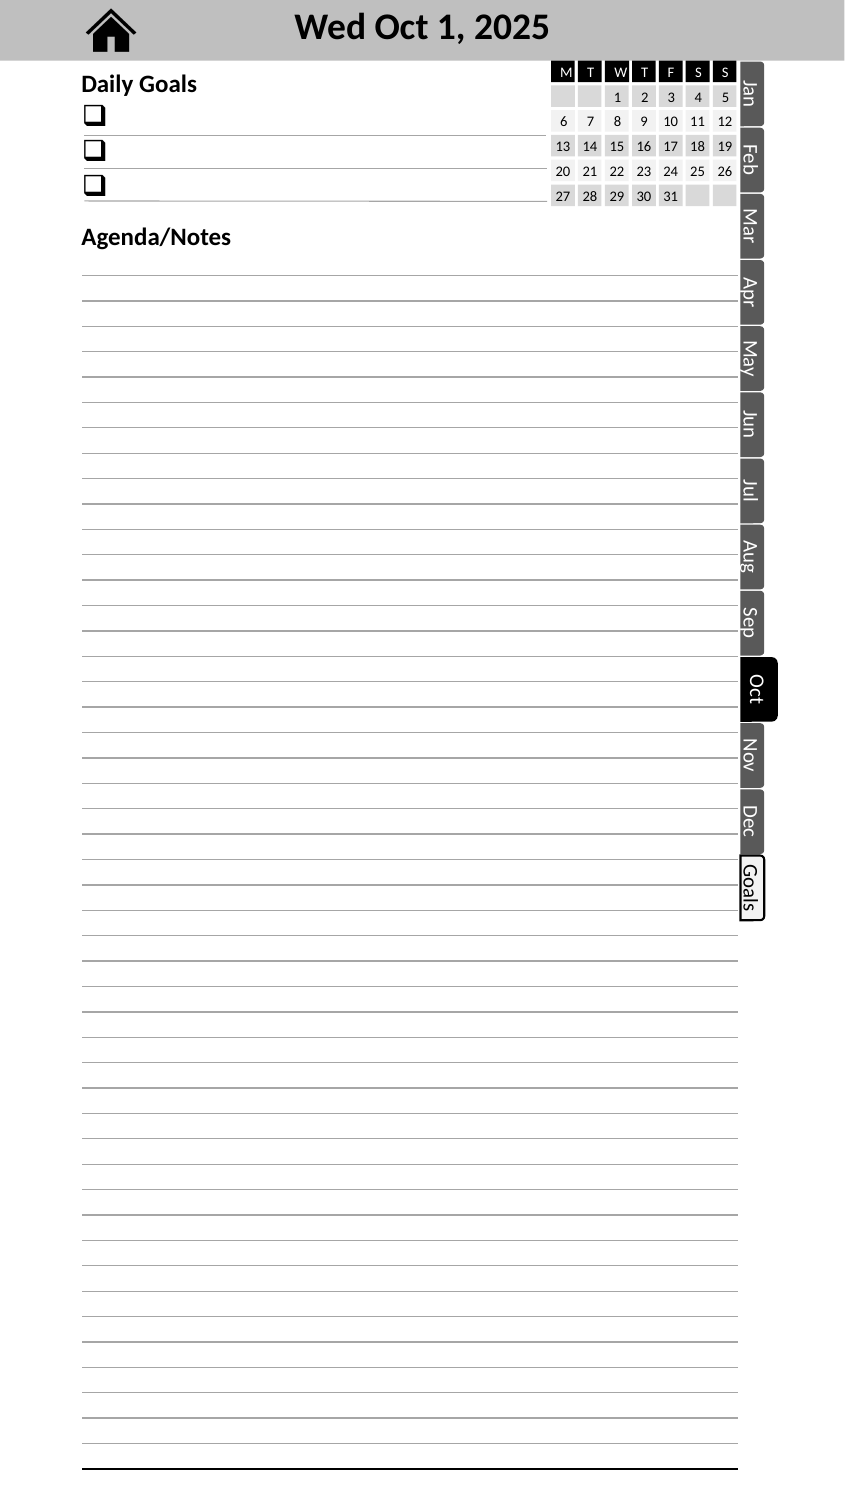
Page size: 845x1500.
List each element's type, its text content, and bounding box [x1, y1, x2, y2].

list Wed Oct 1, 2025 [190, 0, 655, 61]
picture [82, 1, 140, 59]
